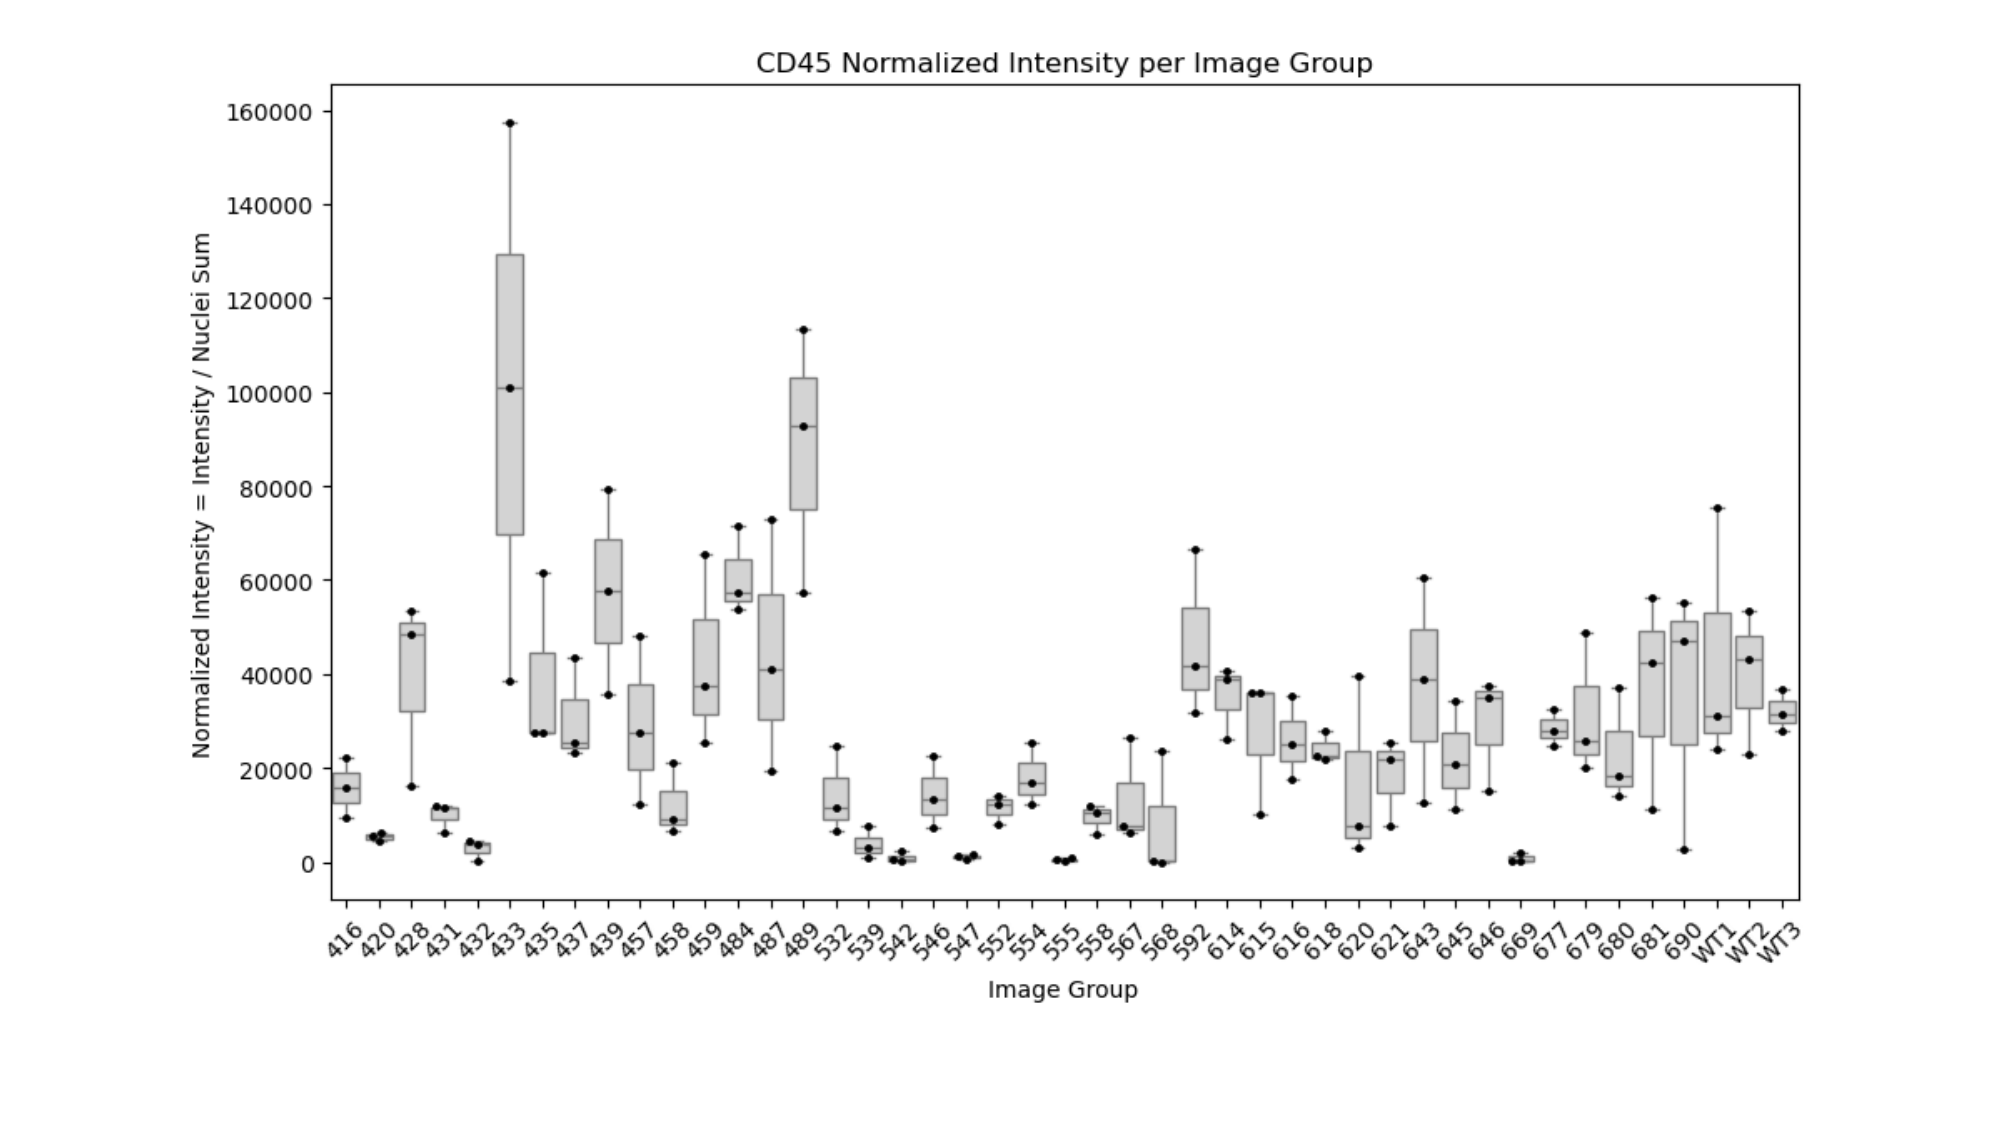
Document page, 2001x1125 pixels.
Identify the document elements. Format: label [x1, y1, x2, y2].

picture [175, 36, 1824, 1018]
